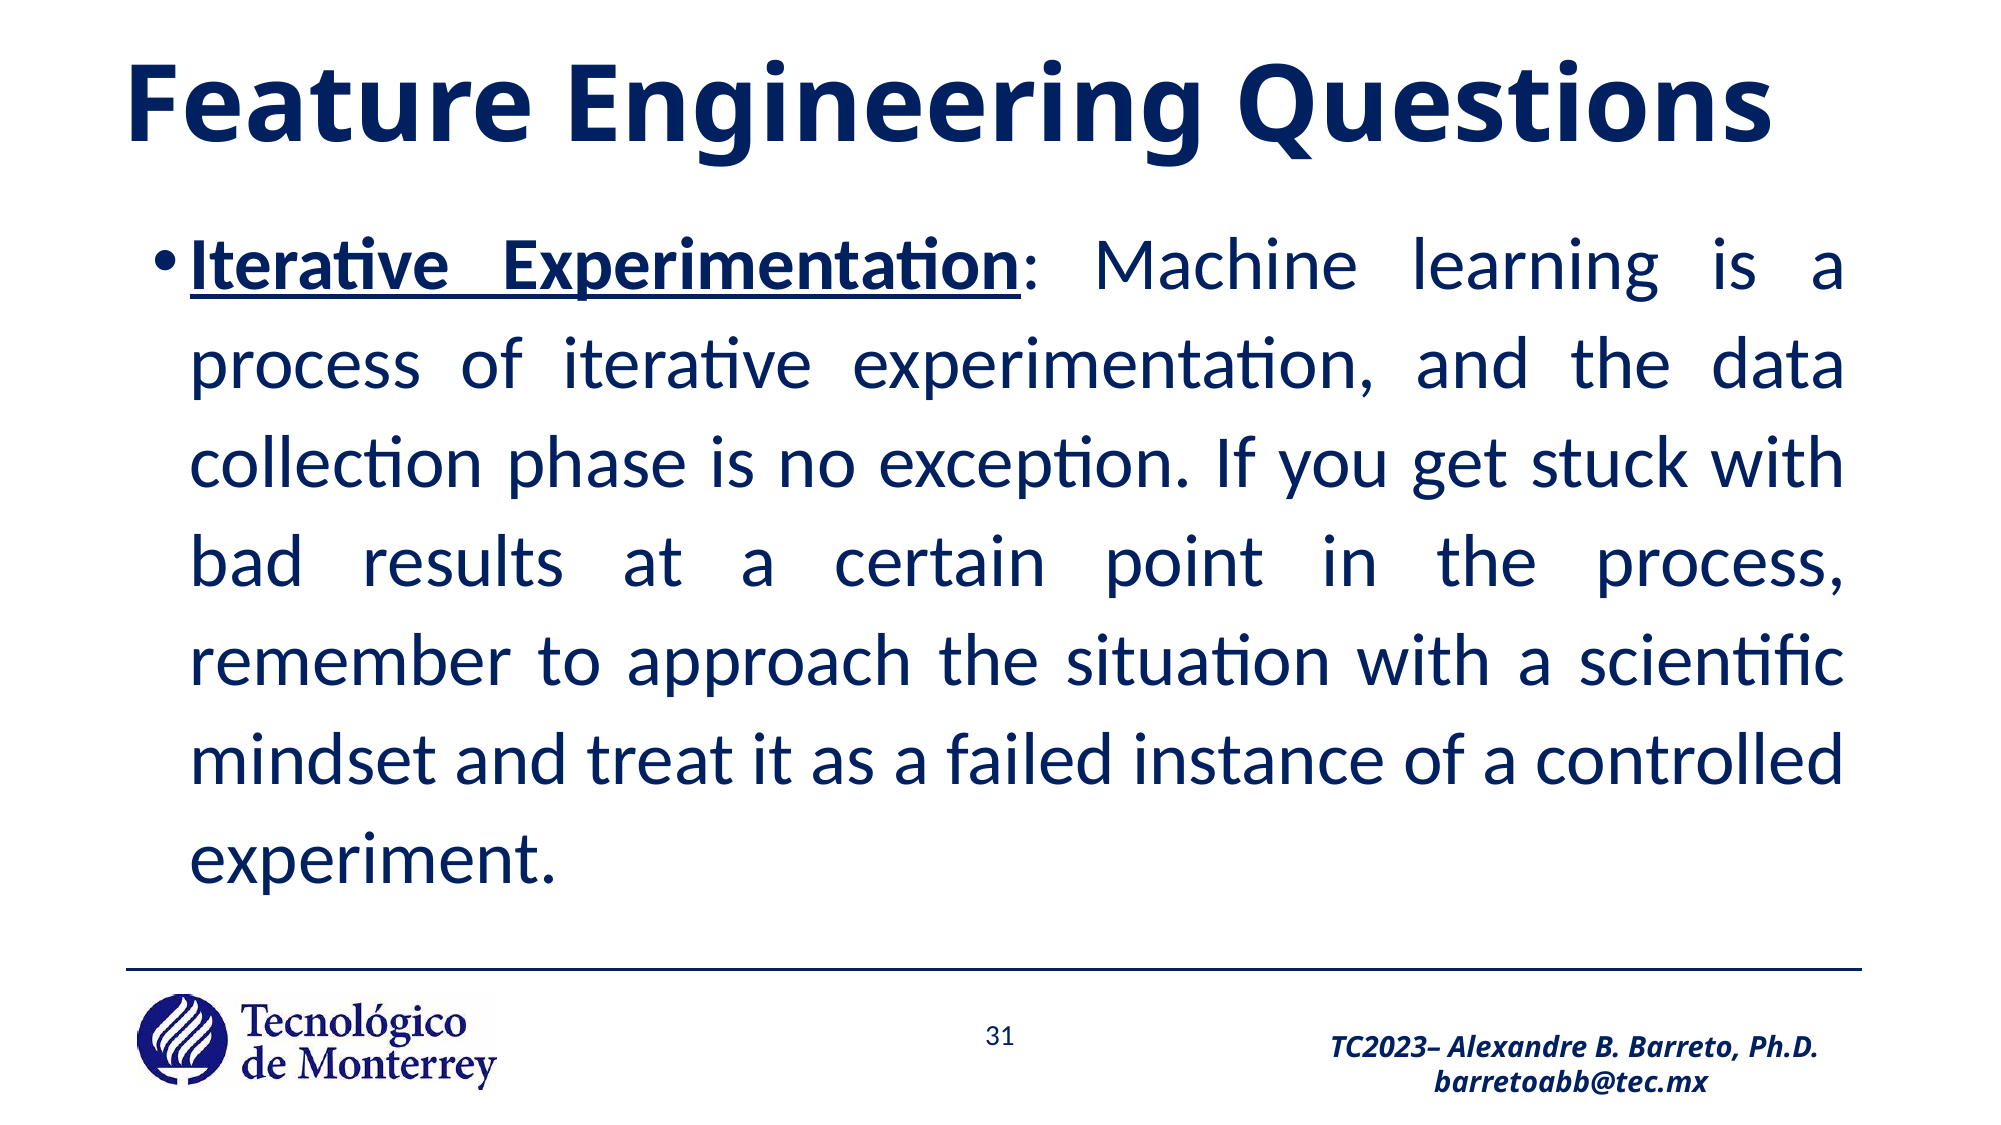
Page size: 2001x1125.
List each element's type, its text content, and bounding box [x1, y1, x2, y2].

picture [137, 994, 497, 1090]
list Iterative Experimentation: Machine learning is a process of iterative experimentation, and the data collection phase is no exception. If you get stuck with bad results at a certain point in the process, remember to approach the situation with a scientific mindset and treat it as a failed instance of a controlled experiment. [137, 198, 1863, 952]
title Feature Engineering Questions [107, 26, 1833, 187]
